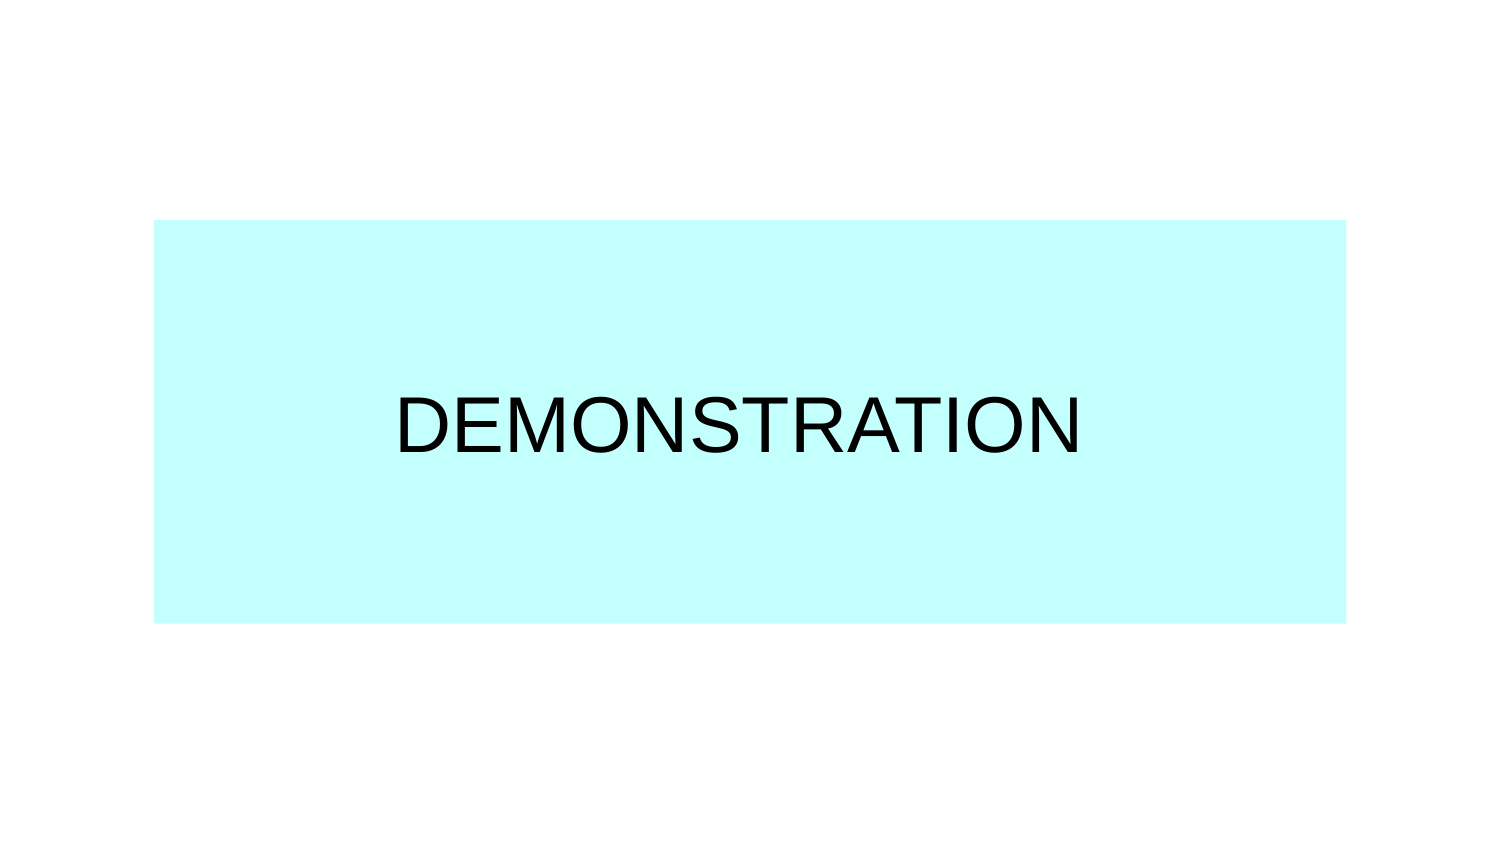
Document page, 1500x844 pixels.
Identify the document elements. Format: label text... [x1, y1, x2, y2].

text_box DEMONSTRATION [379, 358, 1121, 484]
text_box [153, 220, 1347, 624]
